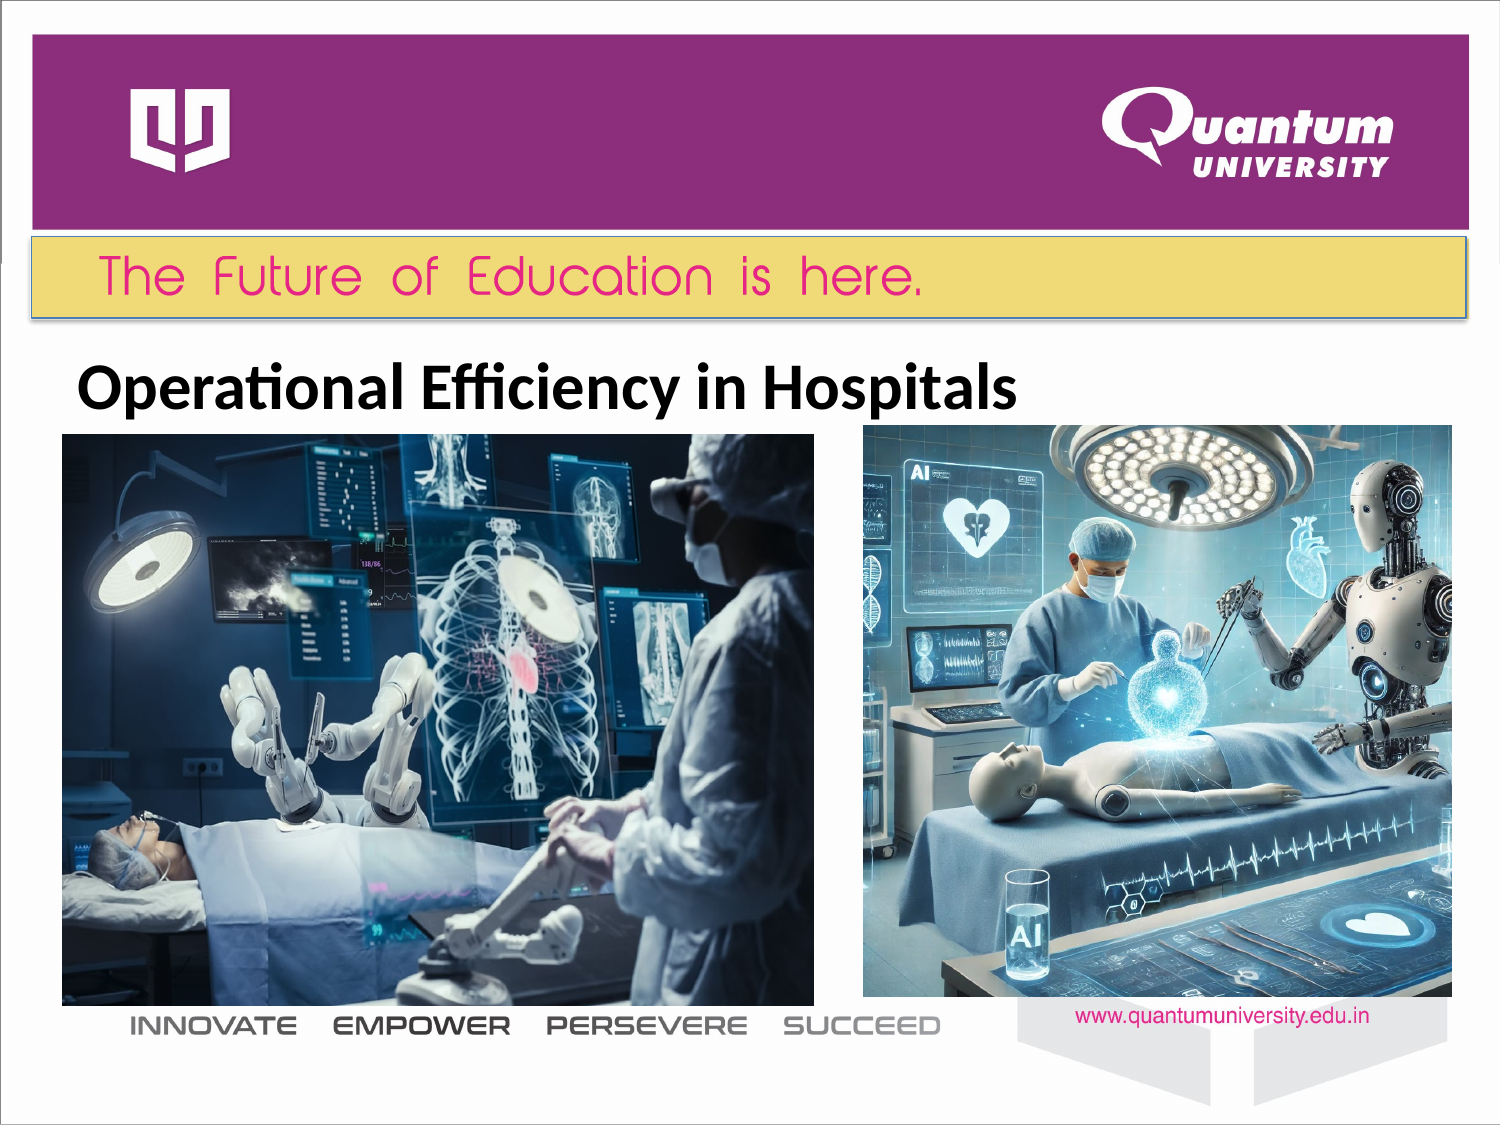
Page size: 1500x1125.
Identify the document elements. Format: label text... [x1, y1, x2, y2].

picture [0, 0, 1500, 1125]
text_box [23, 228, 1474, 348]
list Operational Efficiency in Hospitals [74, 356, 1426, 981]
